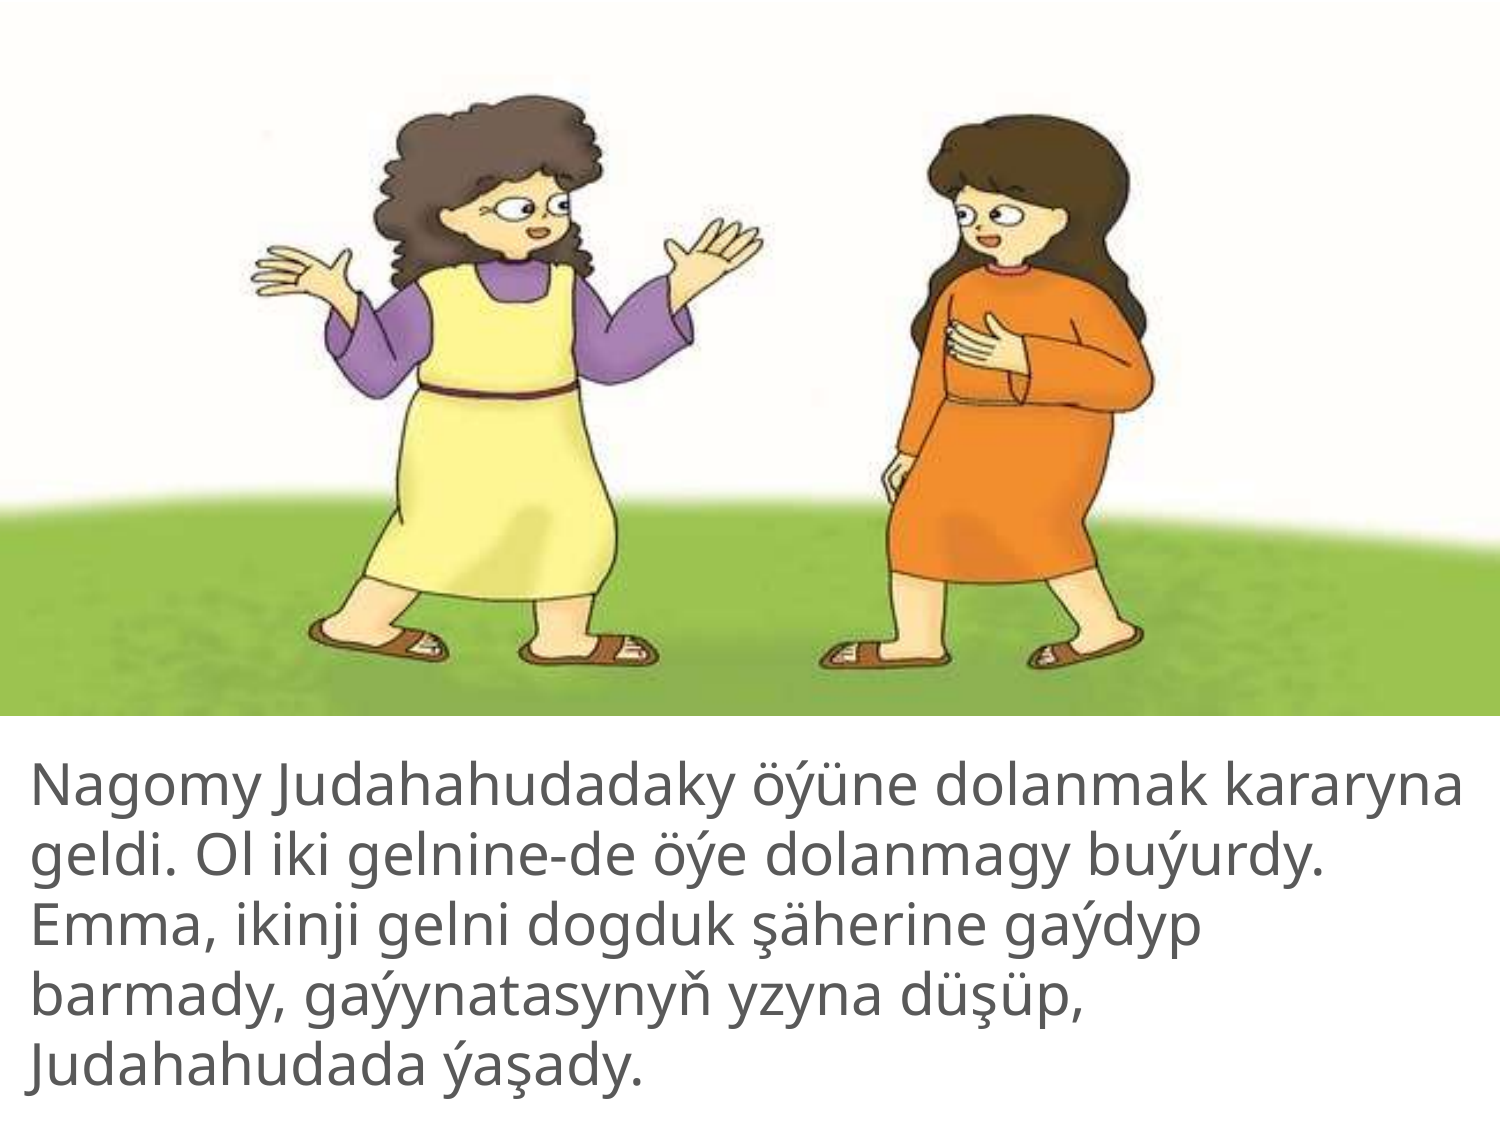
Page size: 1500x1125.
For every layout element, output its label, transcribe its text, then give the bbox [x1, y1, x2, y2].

picture [0, 1, 1500, 717]
text_box Nagomy Judahahudadaky öýüne dolanmak kararyna geldi. Ol iki gelnine-de öýe dolanmagy buýurdy. Emma, ikinji gelni dogduk şäherine gaýdyp barmady, gaýynatasynyň yzyna düşüp, Judahahudada ýaşady. [14, 739, 1486, 1105]
